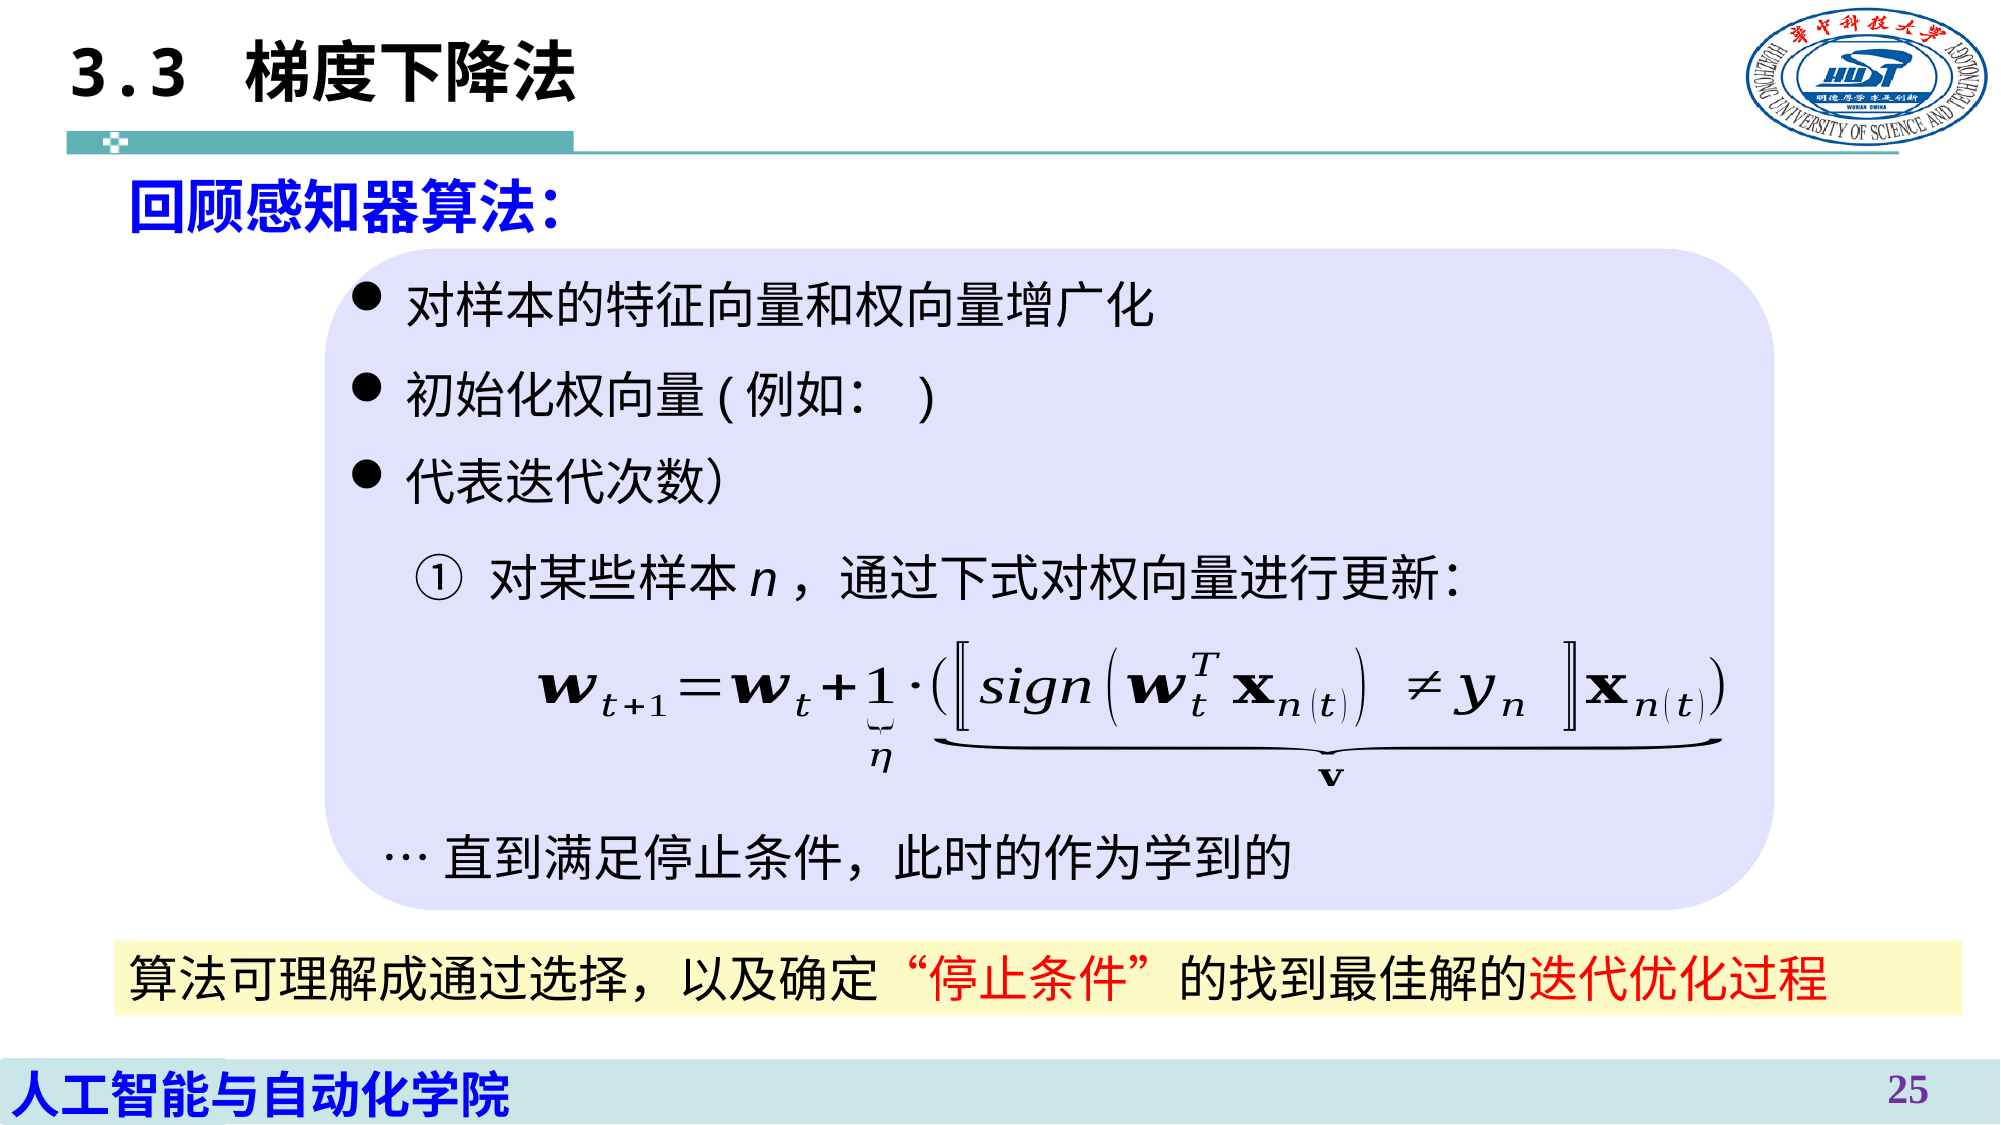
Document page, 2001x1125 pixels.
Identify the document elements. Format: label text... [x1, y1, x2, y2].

picture [1742, 7, 1993, 148]
slide_number 25 [1816, 1054, 2000, 1114]
text_box 3.3 梯度下降法 [53, 23, 1318, 116]
text_box 人工智能与自动化学院 [0, 1055, 835, 1125]
text_box 回顾感知器算法： [114, 162, 667, 248]
picture [103, 132, 128, 153]
text_box [324, 248, 1775, 911]
picture [3, 1058, 225, 1125]
